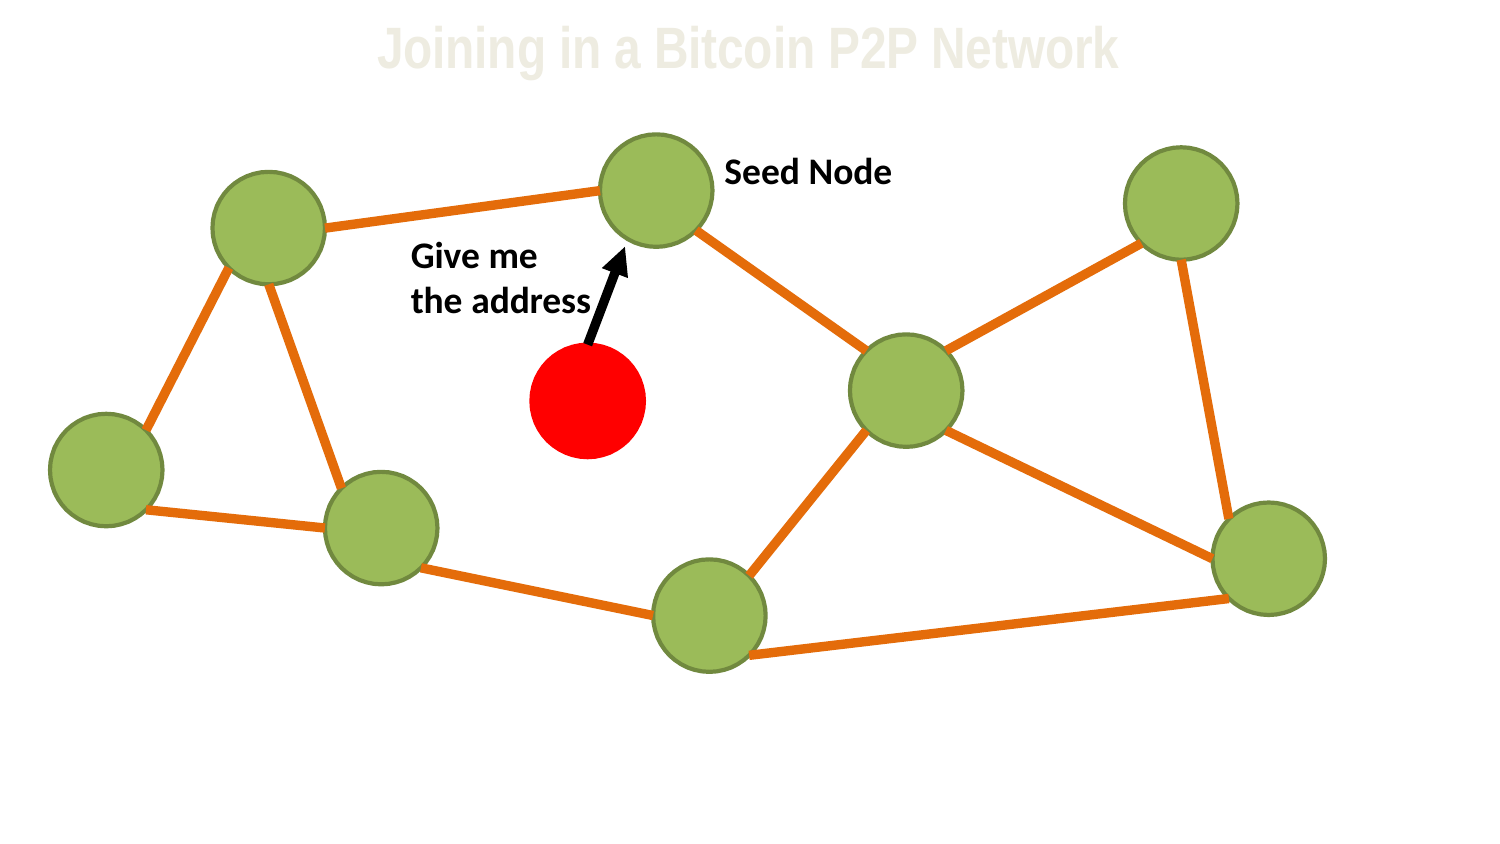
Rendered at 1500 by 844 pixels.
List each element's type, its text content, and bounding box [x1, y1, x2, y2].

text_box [47, 131, 1328, 675]
title Joining in a Bitcoin P2P Network [375, 8, 1125, 130]
